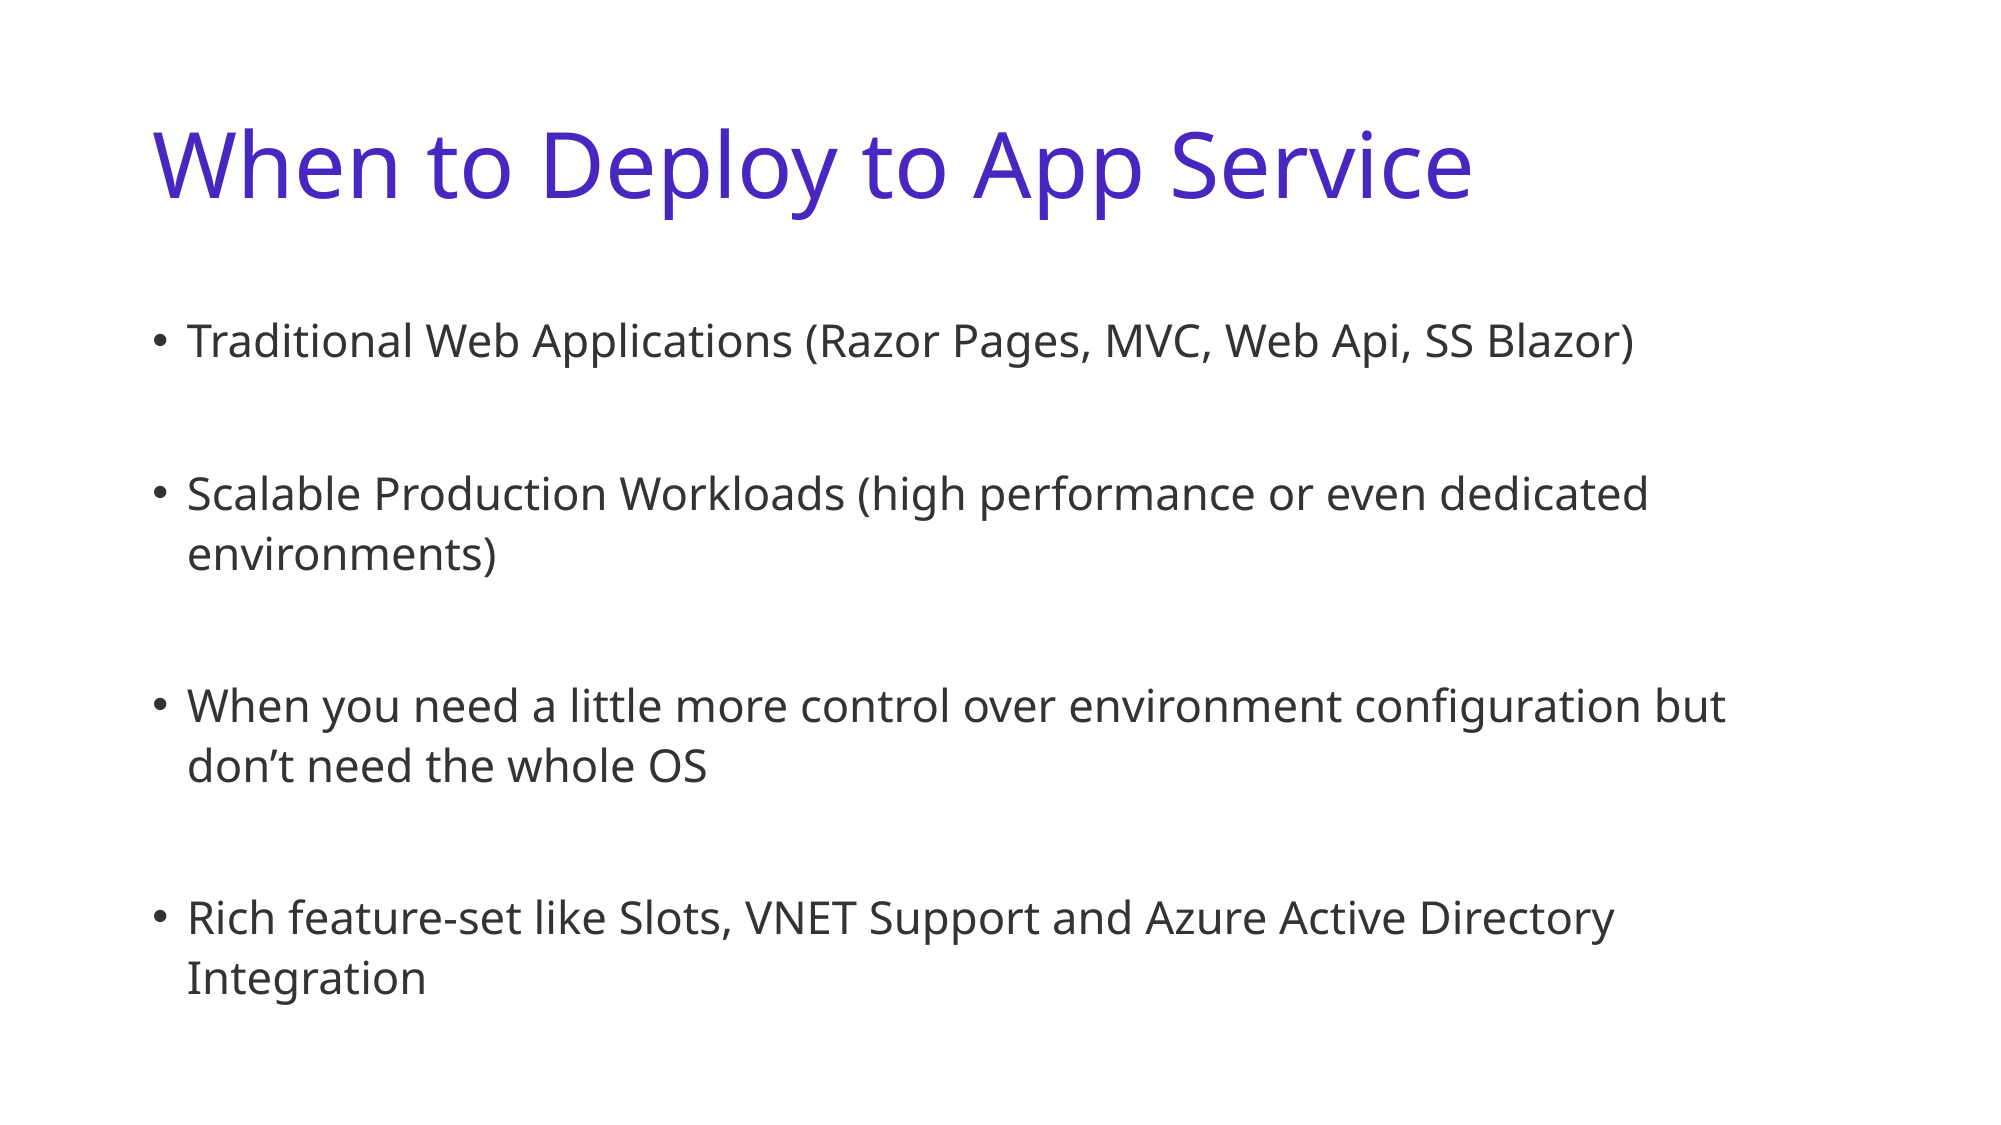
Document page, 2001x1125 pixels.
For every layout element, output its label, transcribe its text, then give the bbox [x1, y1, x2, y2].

list Traditional Web Applications (Razor Pages, MVC, Web Api, SS Blazor) Scalable Production Workloads (high performance or even dedicated environments) When you need a little more control over environment configuration but don’t need the whole OS Rich feature-set like Slots, VNET Support and Azure Active Directory Integration [137, 299, 1863, 1014]
title When to Deploy to App Service [137, 59, 1863, 278]
